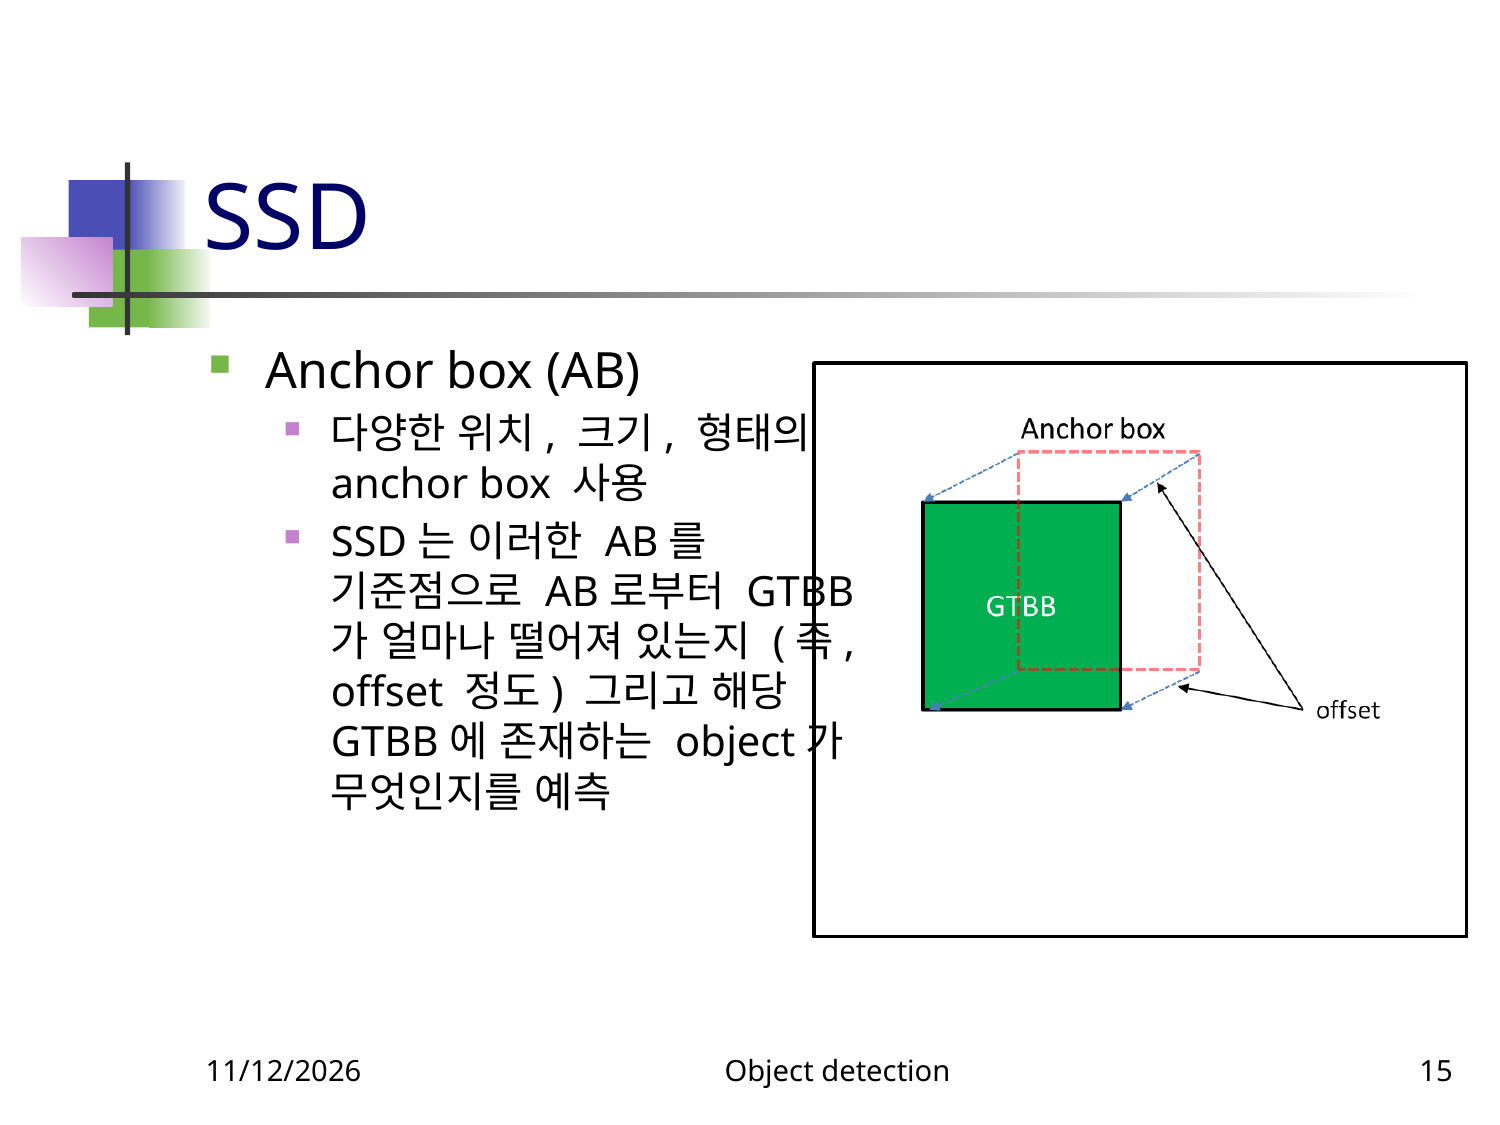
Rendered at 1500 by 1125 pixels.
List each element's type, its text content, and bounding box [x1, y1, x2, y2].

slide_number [190, 1024, 504, 1100]
list Anchor box (AB) 다양한 위치, 크기, 형태의 anchor box 사용 SSD는 이러한 AB를 기준점으로 AB로부터 GTBB가 얼마나 떨어져 있는지 (즉, offset 정도) 그리고 해당 GTBB에 존재하는 object가 무엇인지를 예측 [193, 331, 875, 1006]
picture [812, 361, 1468, 938]
title SSD [188, 35, 1468, 275]
footer Object detection [600, 1024, 1075, 1100]
slide_number 15 [1155, 1024, 1468, 1100]
